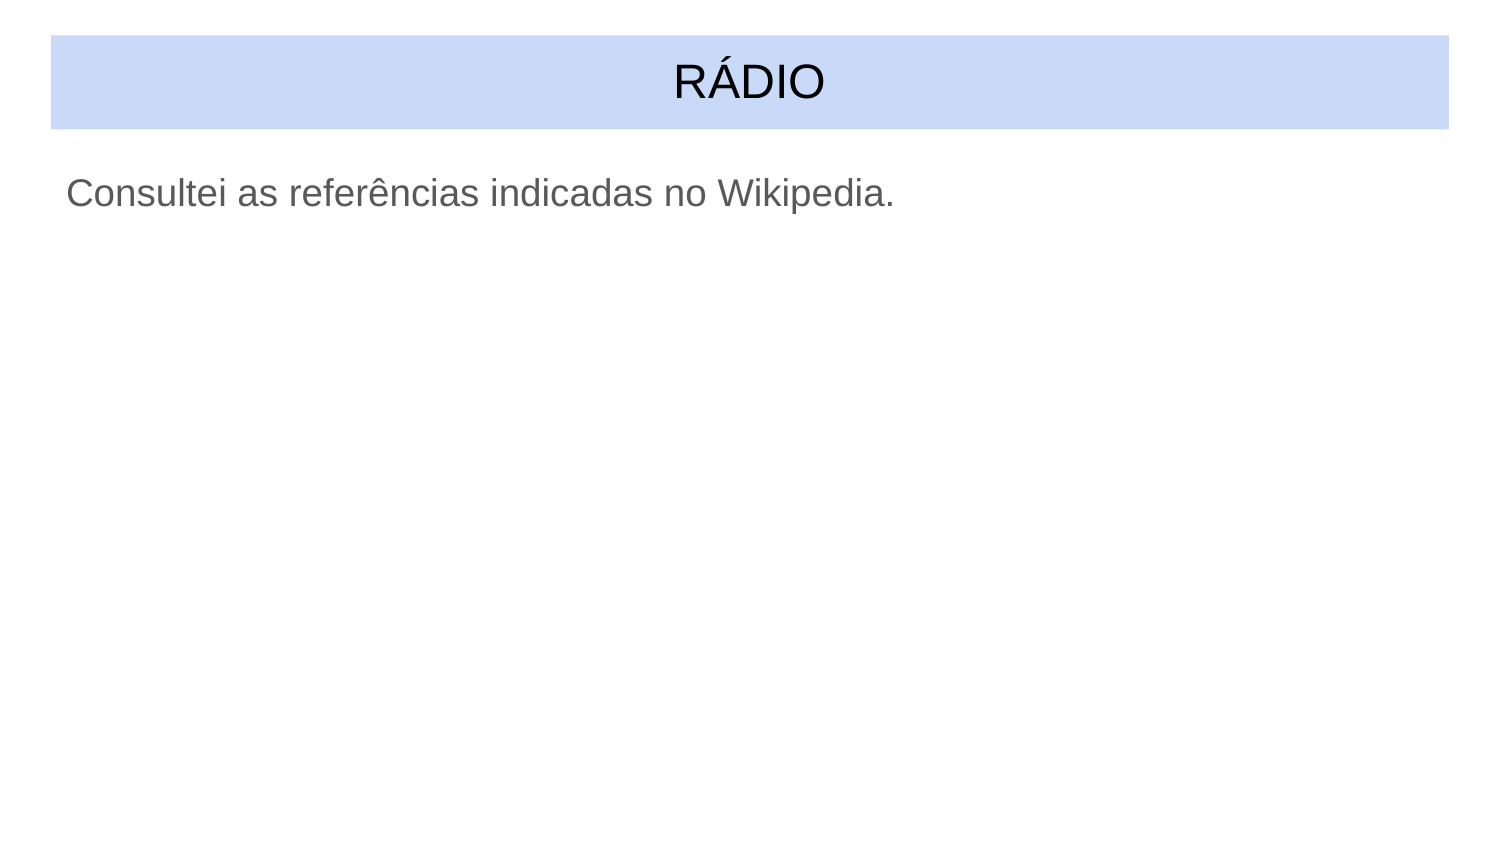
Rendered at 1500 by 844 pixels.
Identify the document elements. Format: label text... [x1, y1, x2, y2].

list Consultei as referências indicadas no Wikipedia. [51, 146, 1449, 447]
title RÁDIO [51, 35, 1449, 130]
